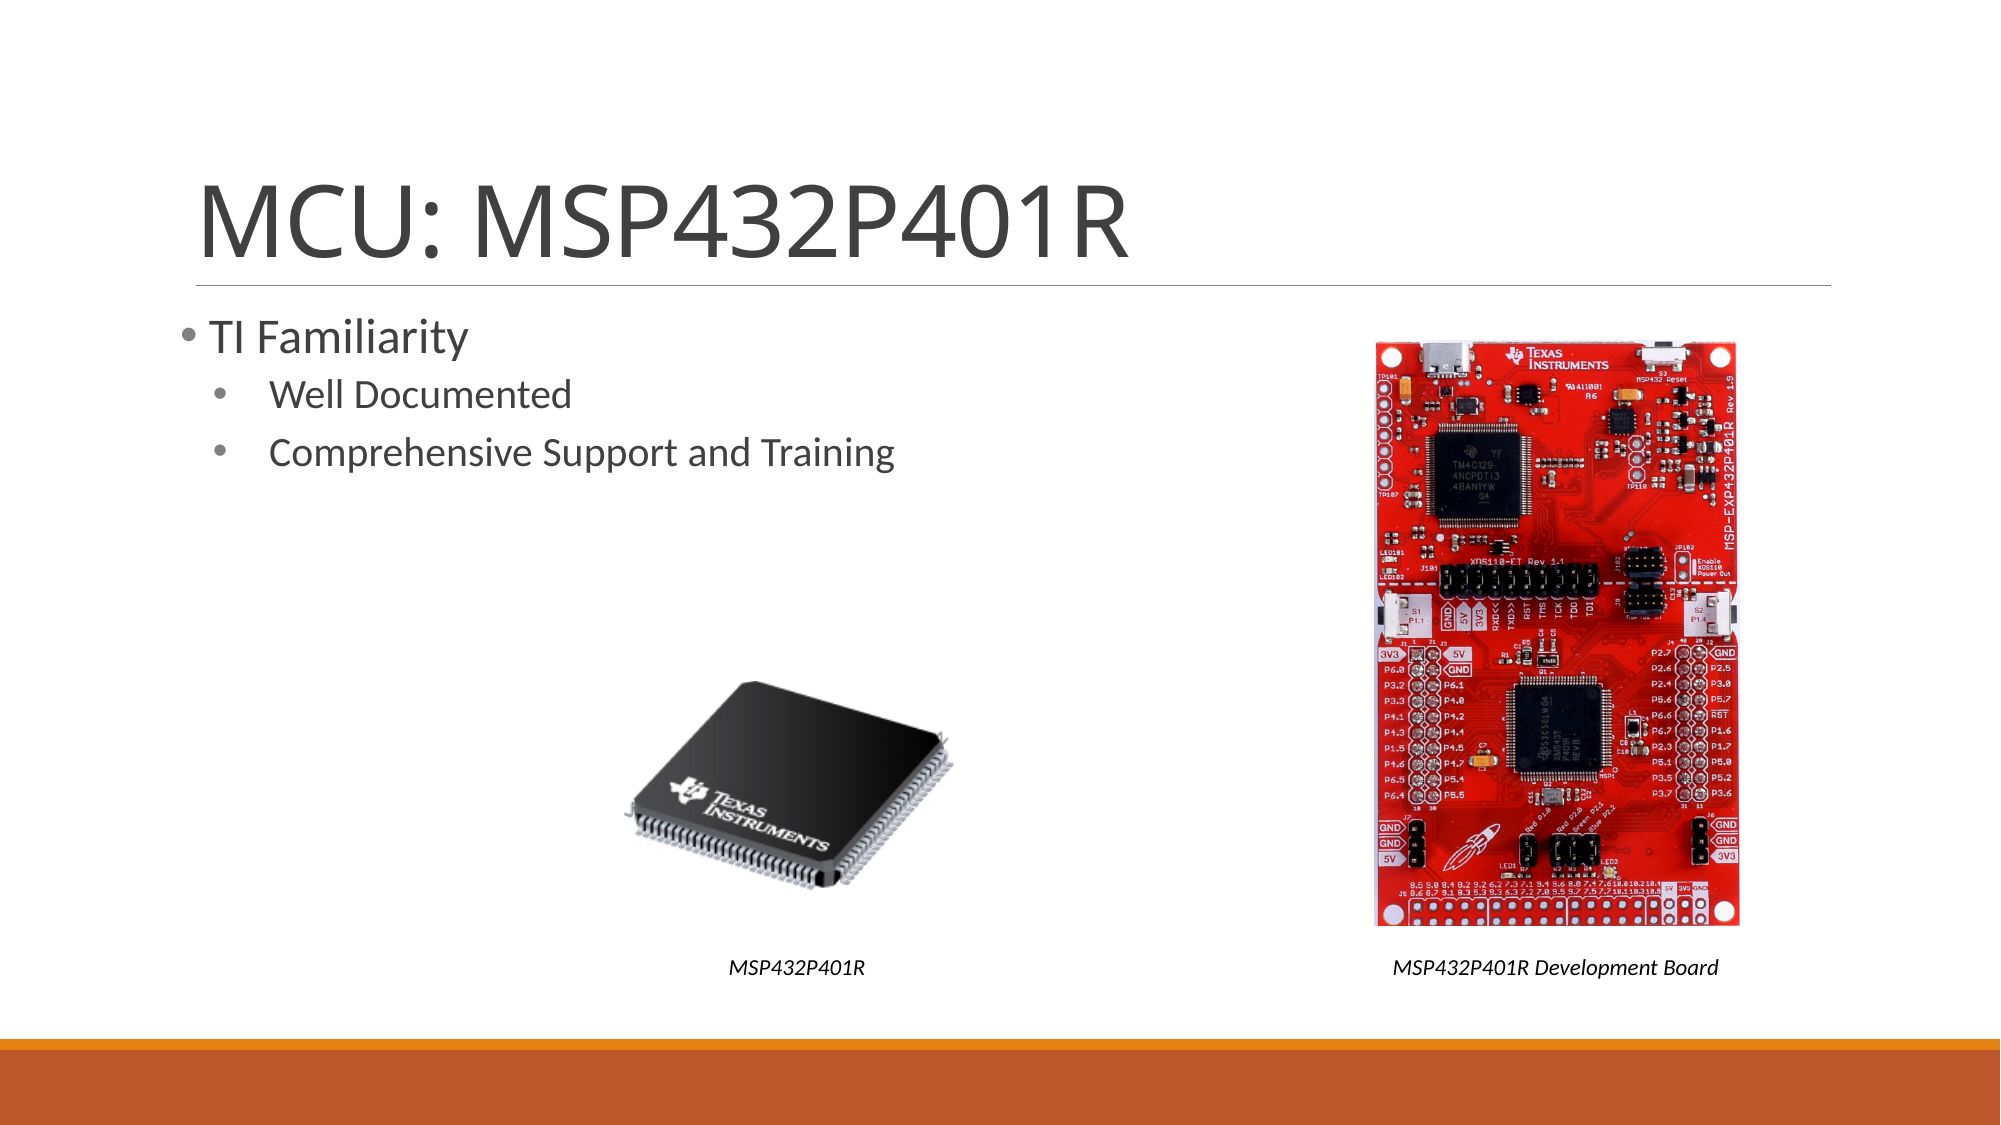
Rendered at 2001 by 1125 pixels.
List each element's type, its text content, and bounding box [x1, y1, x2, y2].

picture [1373, 340, 1740, 927]
text_box MSP432P401R [713, 945, 887, 988]
title MCU: MSP432P401R [180, 47, 1830, 285]
text_box MSP432P401R Development Board [1377, 945, 1740, 988]
list TI Familiarity Well Documented Comprehensive Support and Training [180, 302, 1830, 963]
picture [624, 680, 955, 892]
